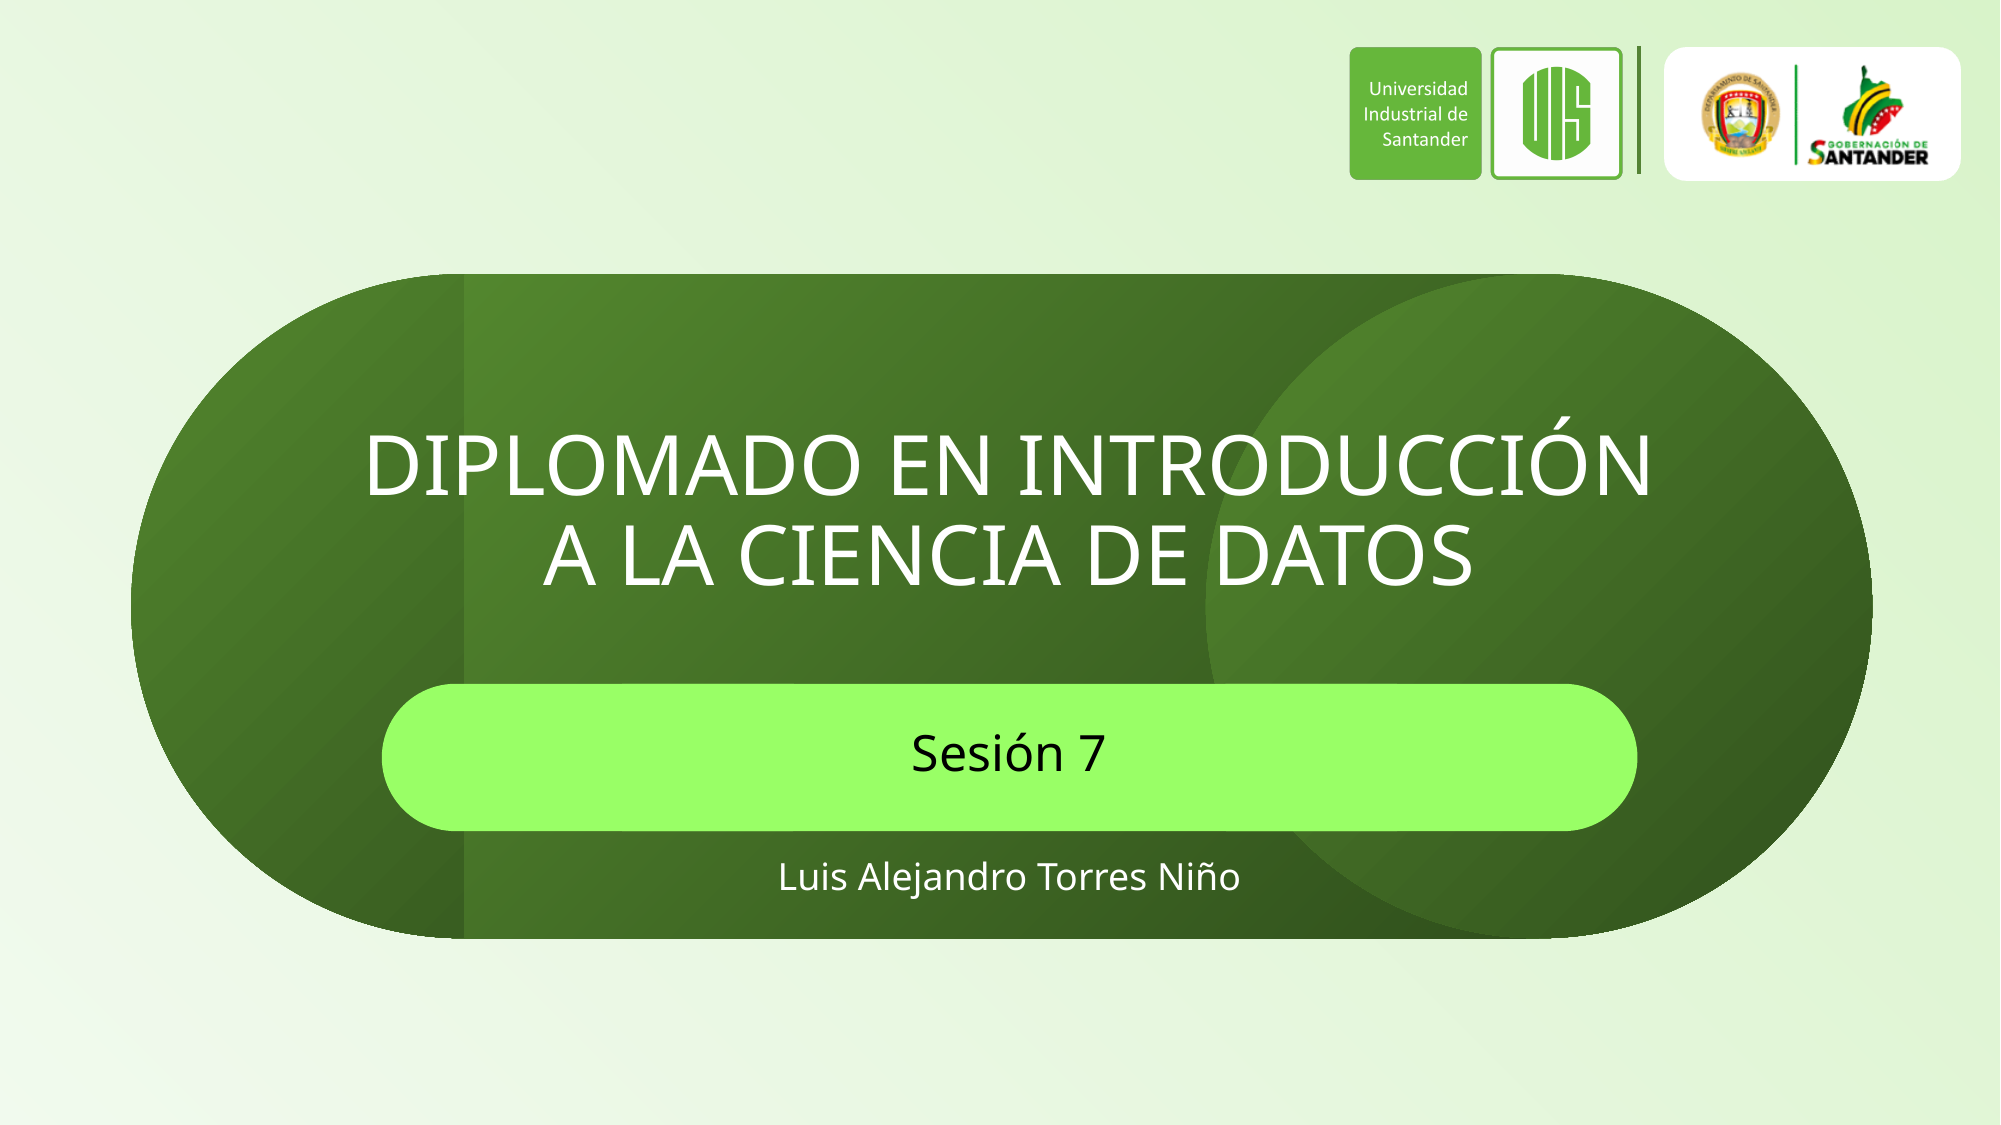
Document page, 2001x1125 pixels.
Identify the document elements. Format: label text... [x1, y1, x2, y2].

picture [1348, 45, 1624, 181]
text_box Luis Alejandro Torres Niño [694, 845, 1325, 906]
picture [1661, 45, 1962, 182]
title DIPLOMADO EN INTRODUCCIÓN A LA CIENCIA DE DATOS [345, 404, 1674, 622]
list Sesión 7 [442, 720, 1577, 795]
